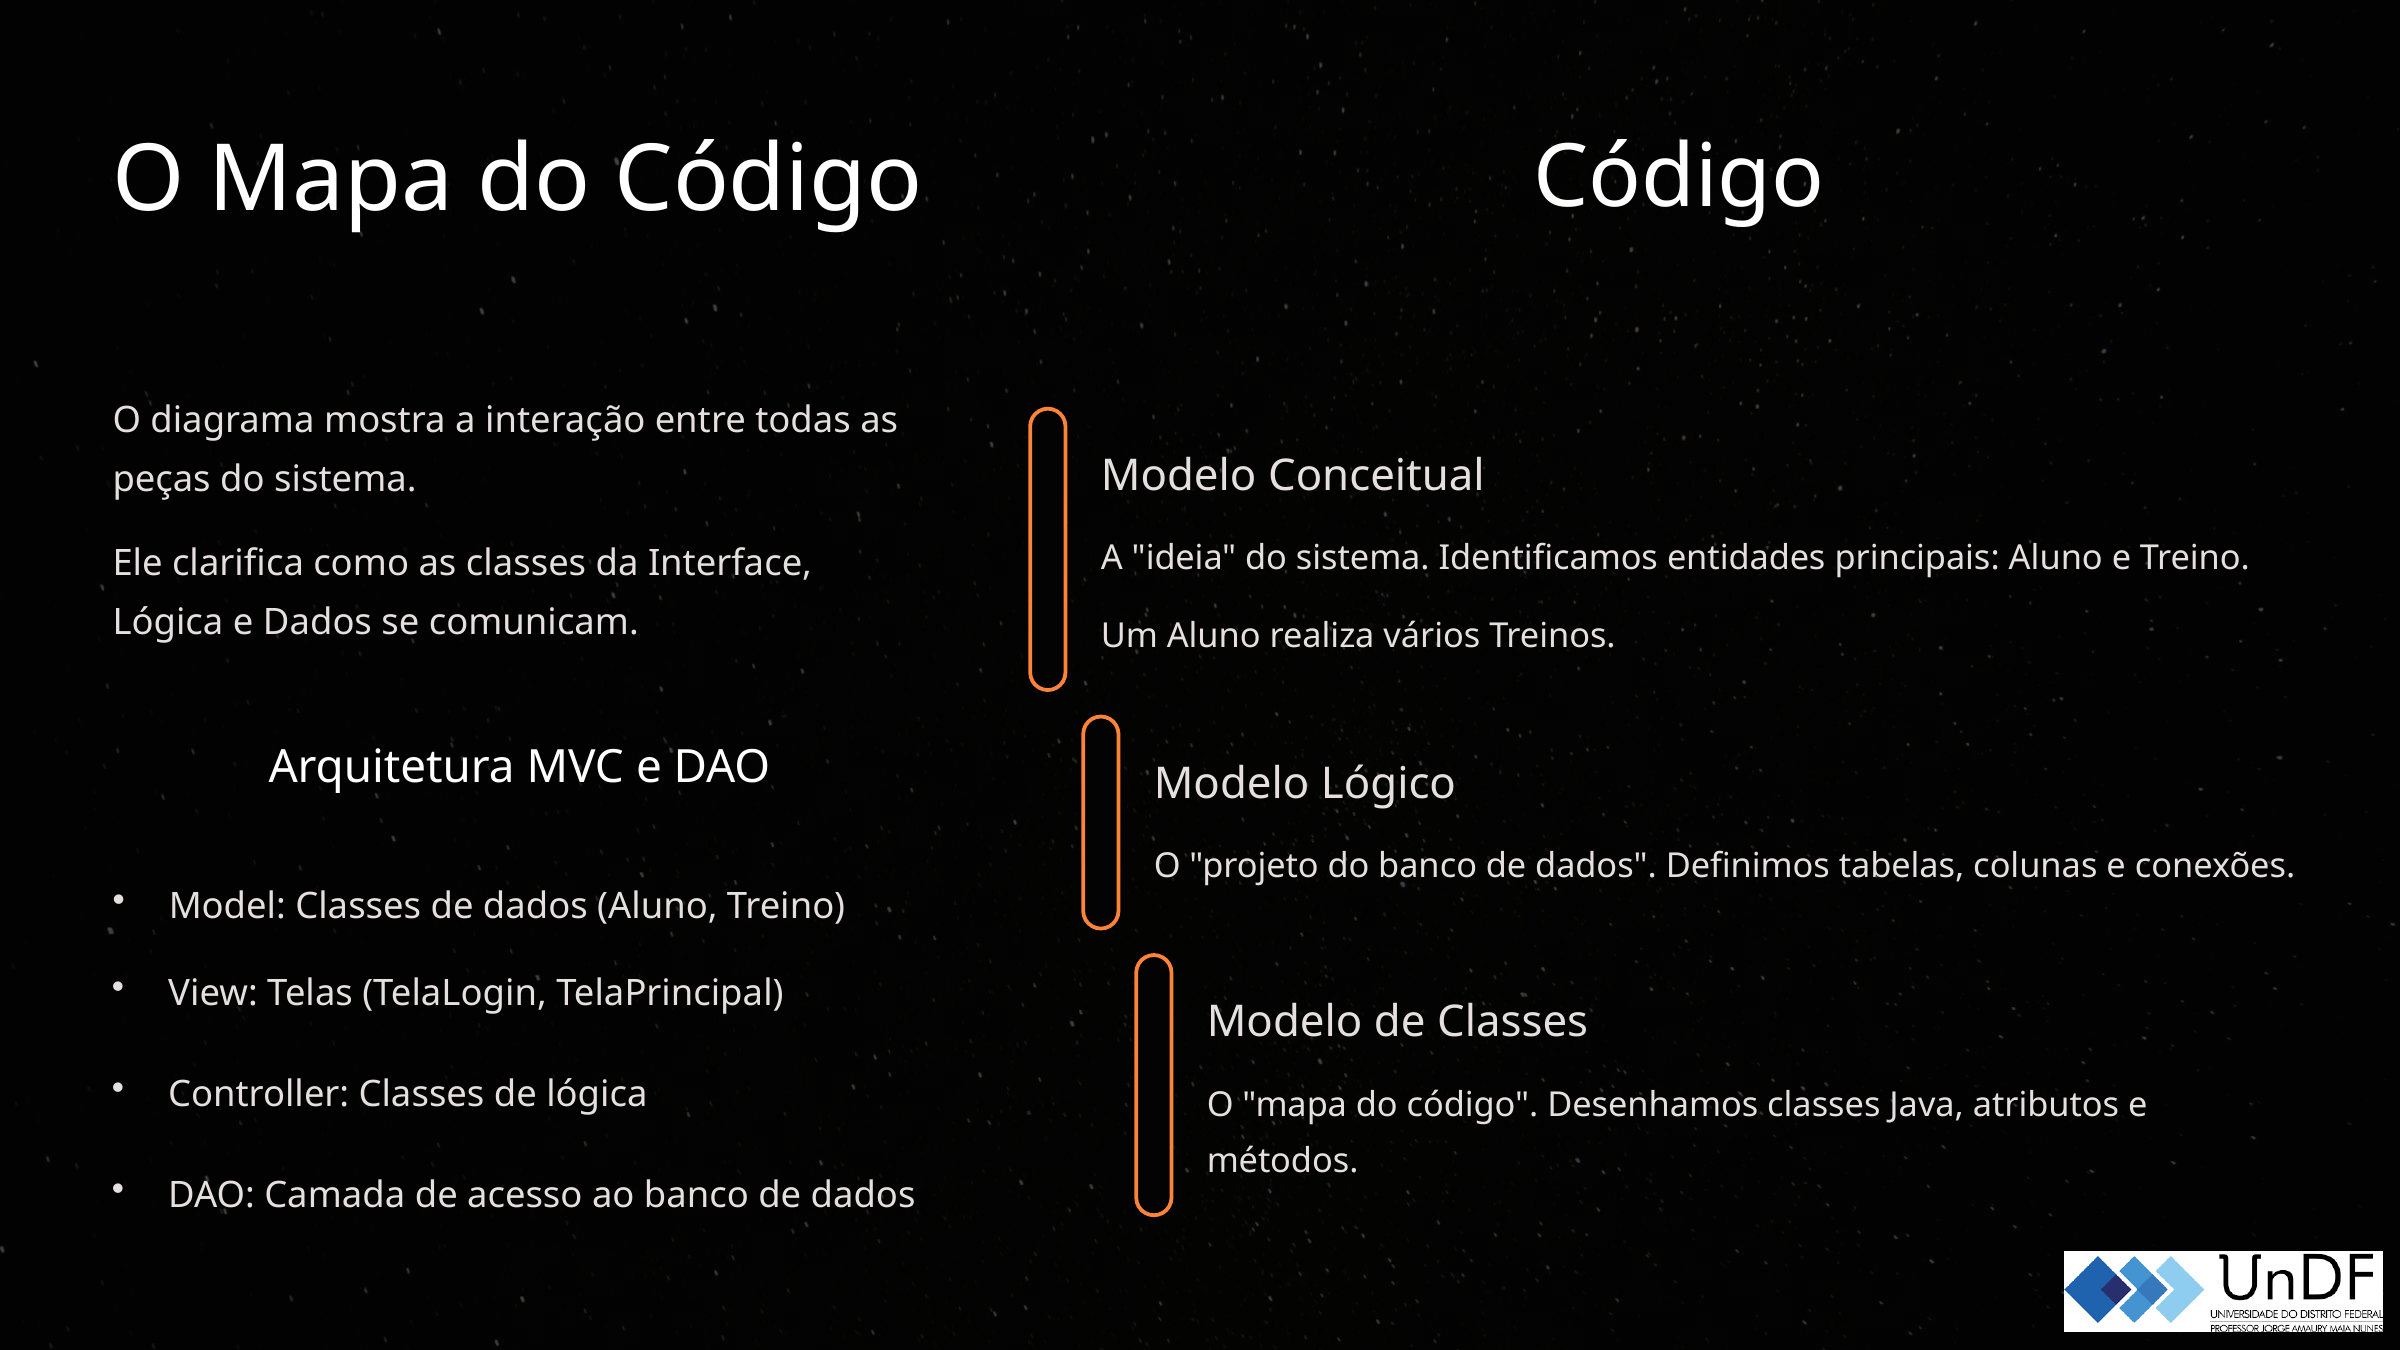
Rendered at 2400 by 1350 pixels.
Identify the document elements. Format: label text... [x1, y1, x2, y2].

text_box O "mapa do código". Desenhamos classes Java, atributos e métodos. [1206, 1066, 2270, 1180]
text_box O "projeto do banco de dados". Definimos tabelas, colunas e conexões. [1153, 828, 2270, 885]
text_box O Mapa do Código [112, 113, 1043, 230]
text_box Um Aluno realiza vários Treinos. [1100, 598, 2270, 655]
text_box Model: Classes de dados (Aluno, Treino) [112, 866, 1137, 926]
text_box O diagrama mostra a interação entre todas as peças do sistema. [112, 380, 914, 500]
text_box Arquitetura MVC e DAO [268, 734, 772, 793]
text_box Código [1047, 113, 2288, 335]
text_box Controller: Classes de lógica [111, 1054, 1137, 1115]
text_box Modelo Conceitual [1100, 443, 1543, 500]
text_box Modelo Lógico [1153, 751, 1596, 807]
text_box DAO: Camada de acesso ao banco de dados [111, 1155, 1137, 1216]
text_box Modelo de Classes [1206, 990, 1649, 1046]
text_box View: Telas (TelaLogin, TelaPrincipal) [111, 953, 1137, 1013]
text_box [1030, 408, 1066, 691]
text_box A "ideia" do sistema. Identificamos entidades principais: Aluno e Treino. [1100, 520, 2270, 577]
text_box Ele clarifica como as classes da Interface, Lógica e Dados se comunicam. [112, 523, 928, 643]
text_box [1136, 955, 1172, 1216]
picture [0, 0, 2400, 1350]
text_box [1083, 716, 1119, 866]
